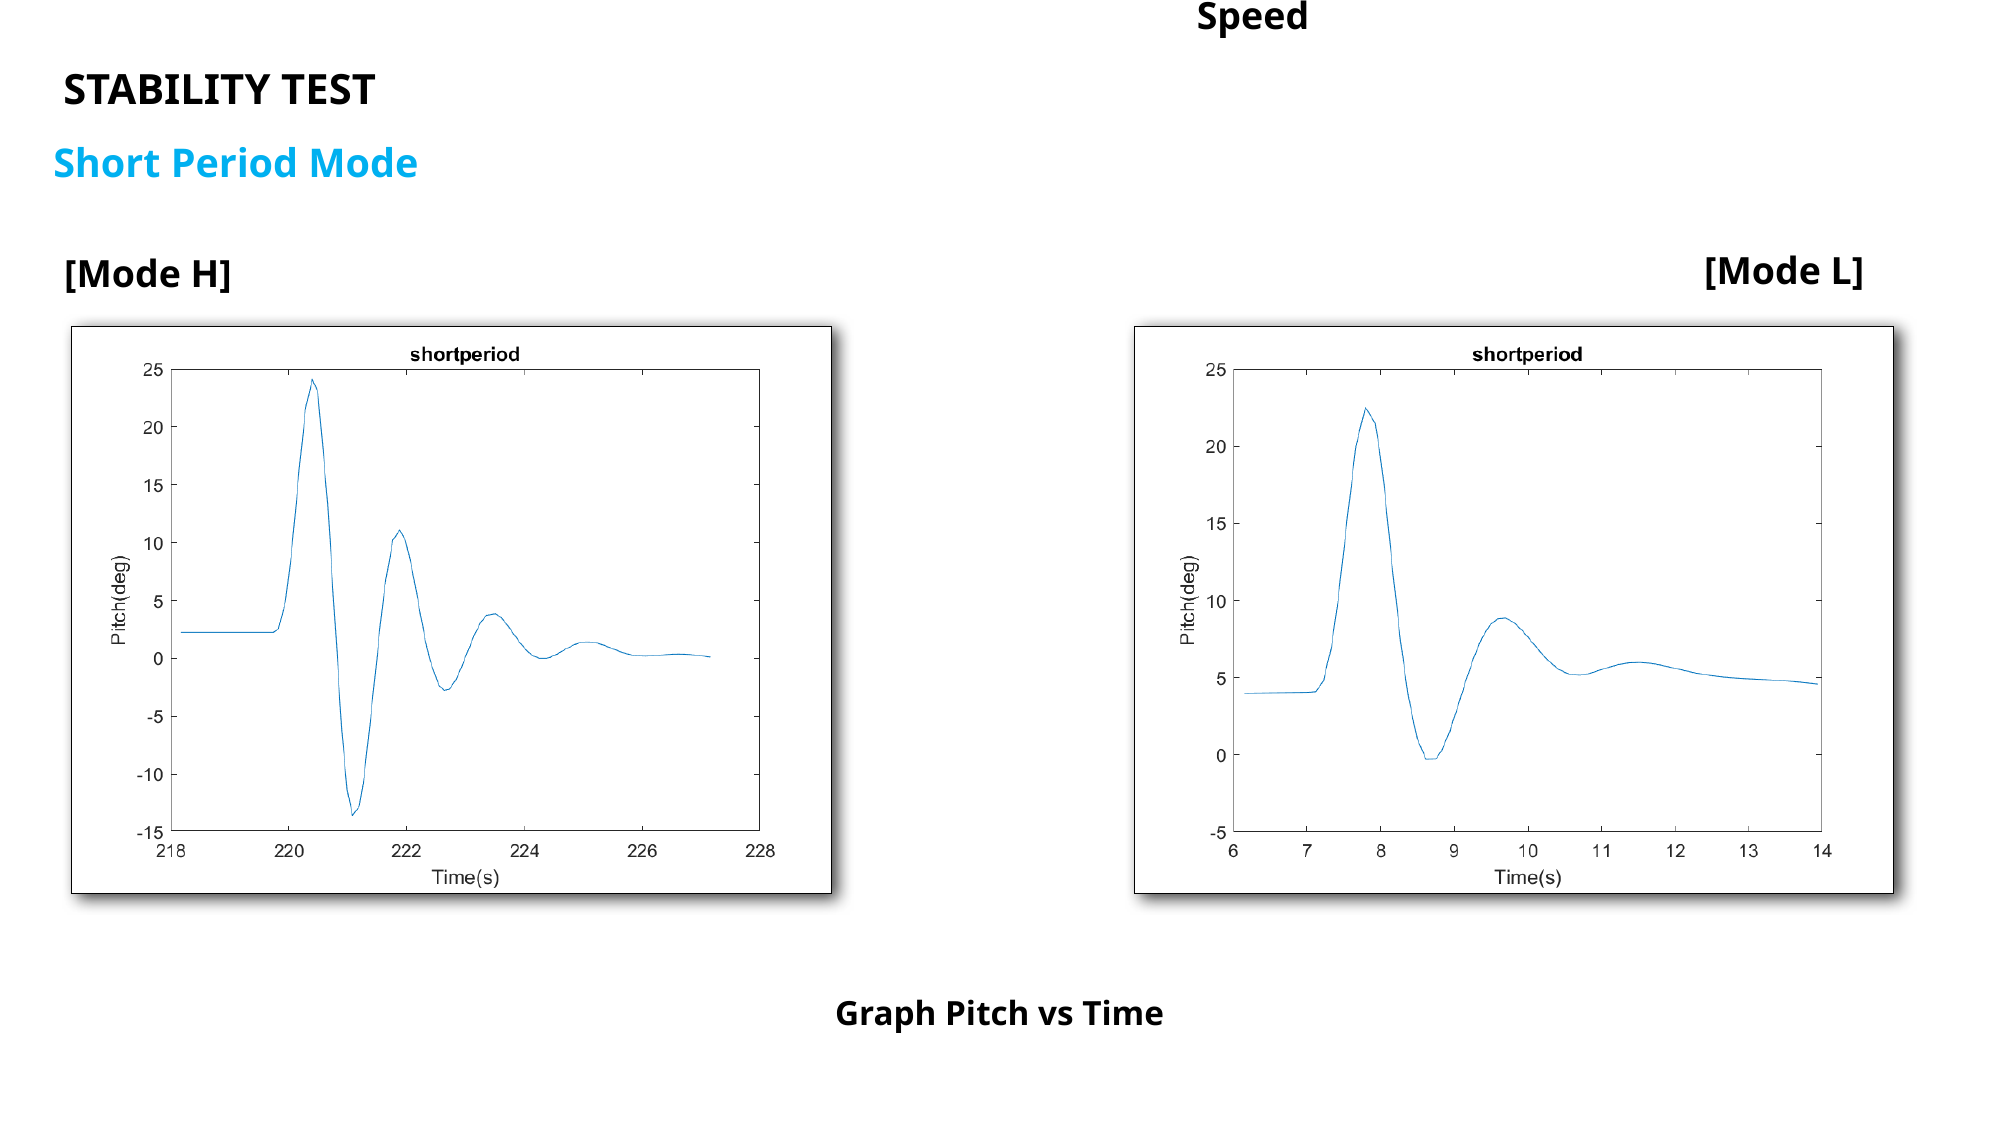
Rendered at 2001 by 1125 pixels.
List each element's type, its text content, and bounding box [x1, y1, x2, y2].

text_box Short Period Mode [20, 130, 452, 193]
text_box [Mode L] [1689, 239, 1894, 300]
picture [1134, 326, 1894, 894]
picture [71, 326, 832, 894]
text_box [Mode H] [49, 242, 254, 303]
text_box STABILITY TEST [48, 55, 725, 121]
text_box Low Altitude Low Speed [1182, 0, 1649, 45]
text_box Graph Pitch vs Time [817, 984, 1183, 1040]
